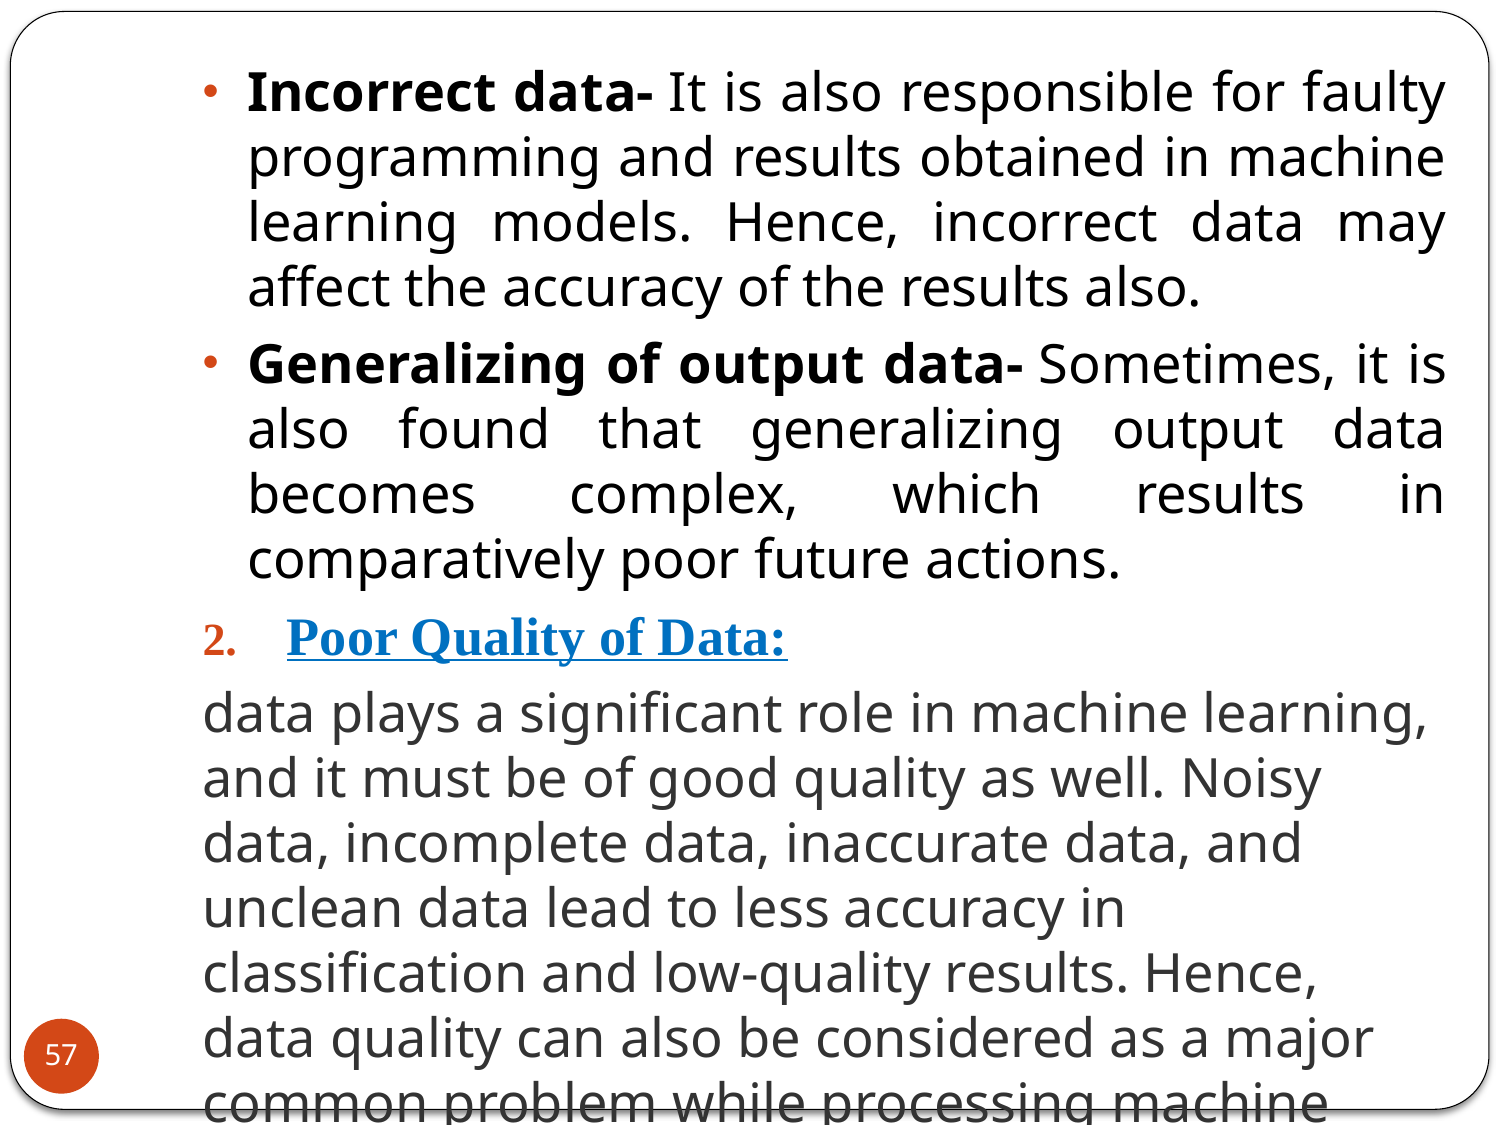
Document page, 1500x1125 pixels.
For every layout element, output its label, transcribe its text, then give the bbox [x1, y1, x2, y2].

slide_number 57 [23, 1018, 99, 1094]
list Incorrect data- It is also responsible for faulty programming and results obtained in machine learning models. Hence, incorrect data may affect the accuracy of the results also. Generalizing of output data- Sometimes, it is also found that generalizing output data becomes complex, which results in comparatively poor future actions. Poor Quality of Data: data plays a significant role in machine learning, and it must be of good quality as well. Noisy data, incomplete data, inaccurate data, and unclean data lead to less accuracy in classification and low-quality results. Hence, data quality can also be considered as a major common problem while processing machine learning algorithms. [187, 49, 1463, 1076]
